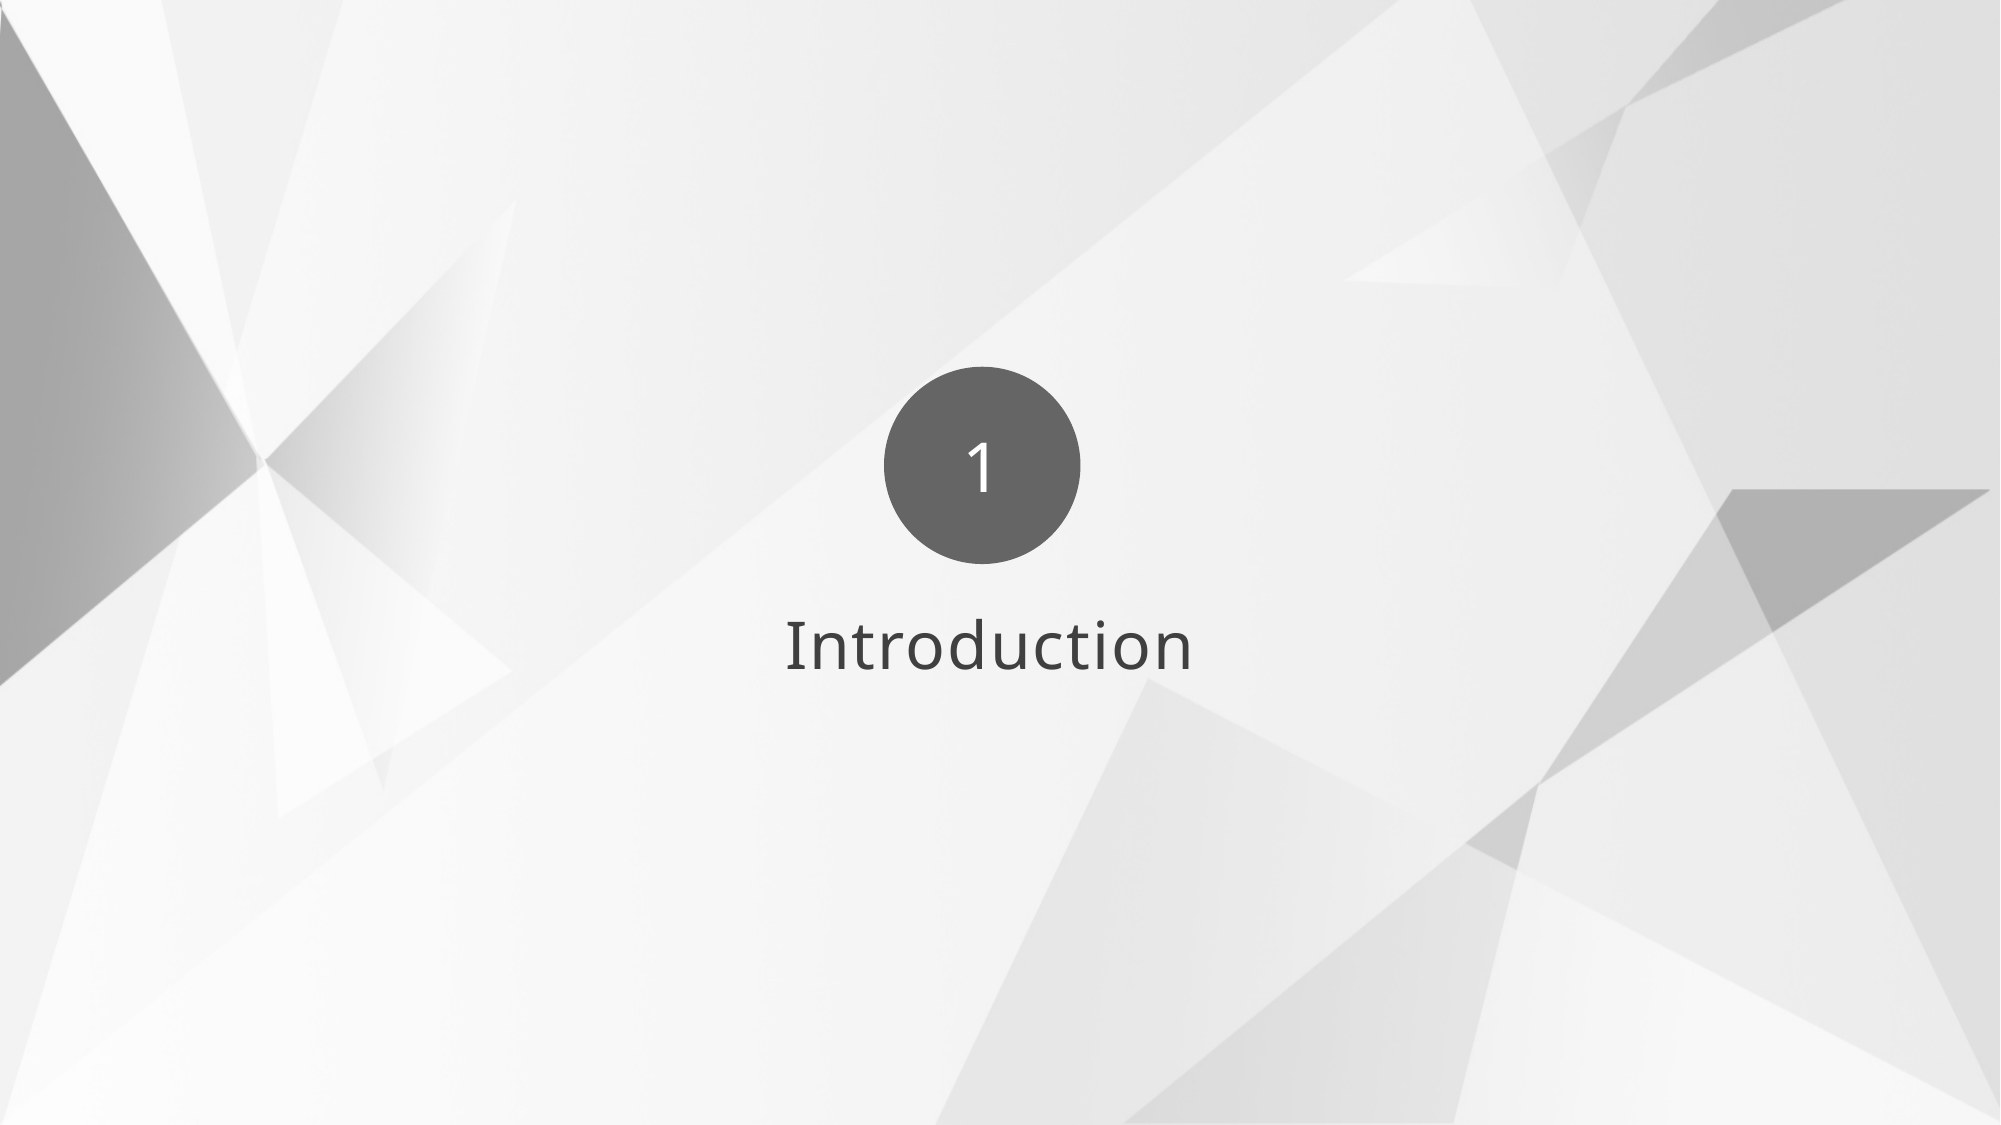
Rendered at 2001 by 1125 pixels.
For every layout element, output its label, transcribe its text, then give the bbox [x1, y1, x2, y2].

text_box 1 [882, 365, 1082, 566]
text_box Introduction [573, 586, 1407, 697]
picture [0, 0, 2001, 1125]
